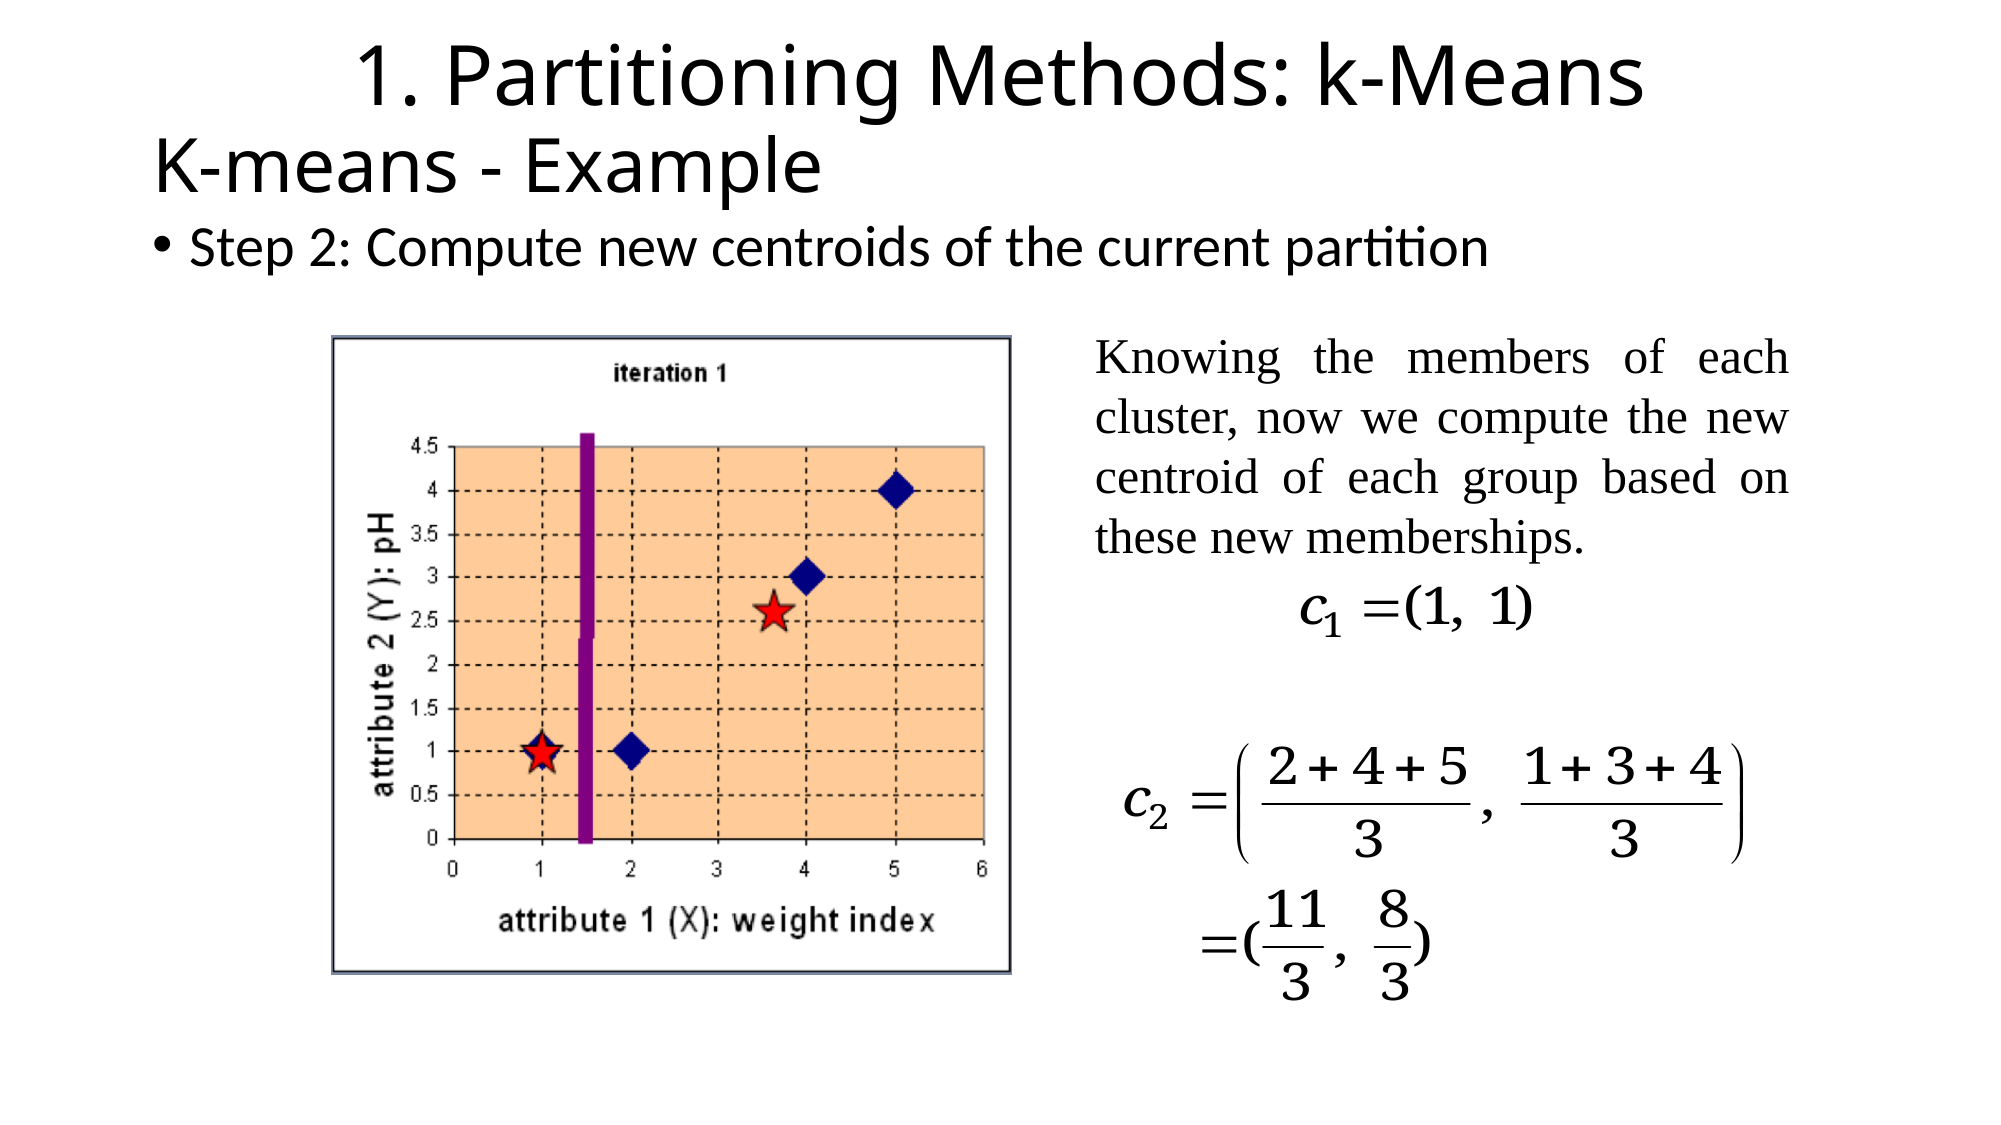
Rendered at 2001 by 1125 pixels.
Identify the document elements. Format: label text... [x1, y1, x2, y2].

text_box 1. Partitioning Methods: k-Means [137, 19, 1863, 138]
picture [331, 335, 1012, 975]
list Step 2: Compute new centroids of the current partition [137, 208, 1863, 295]
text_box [1114, 574, 1761, 1090]
title K-means - Example [137, 138, 1863, 208]
text_box Knowing the members of each cluster, now we compute the new centroid of each group based on these new memberships. [1079, 316, 1805, 571]
